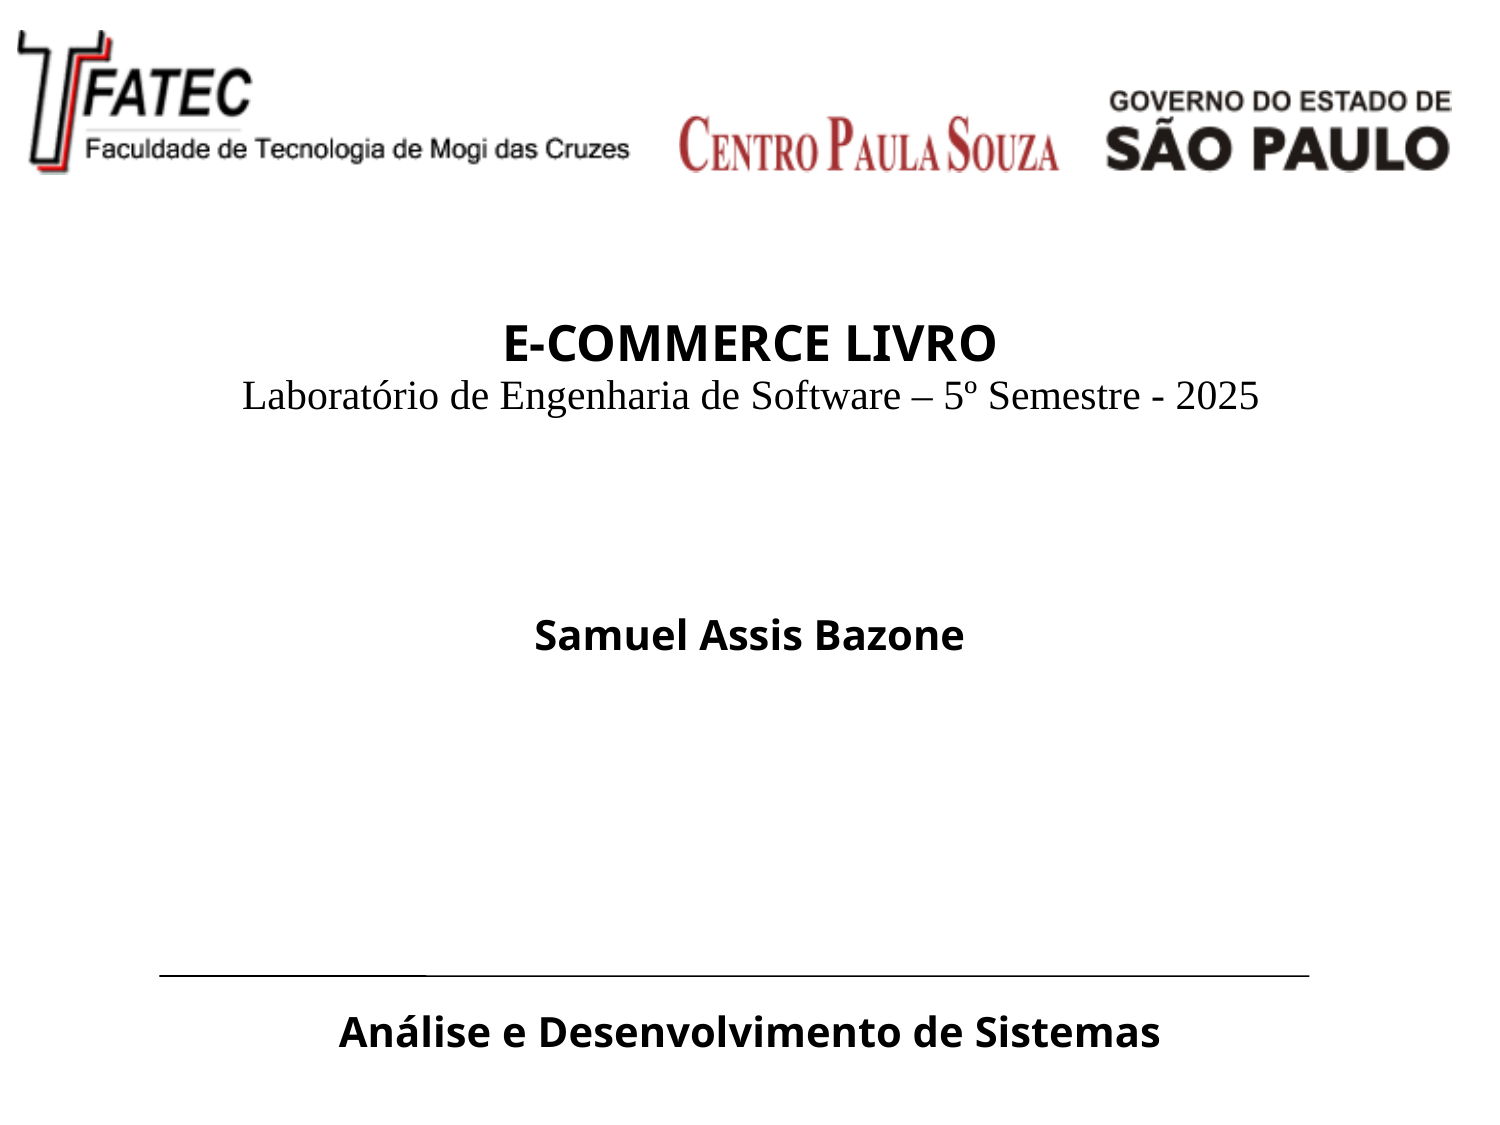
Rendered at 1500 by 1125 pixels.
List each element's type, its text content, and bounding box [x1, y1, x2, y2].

picture [17, 30, 633, 175]
picture [678, 89, 1452, 173]
title E-COMMERCE LIVRO Laboratório de Engenharia de Software – 5º Semestre - 2025 [75, 315, 1425, 456]
text_box Samuel Assis Bazone Análise e Desenvolvimento de Sistemas [0, 456, 1500, 1063]
